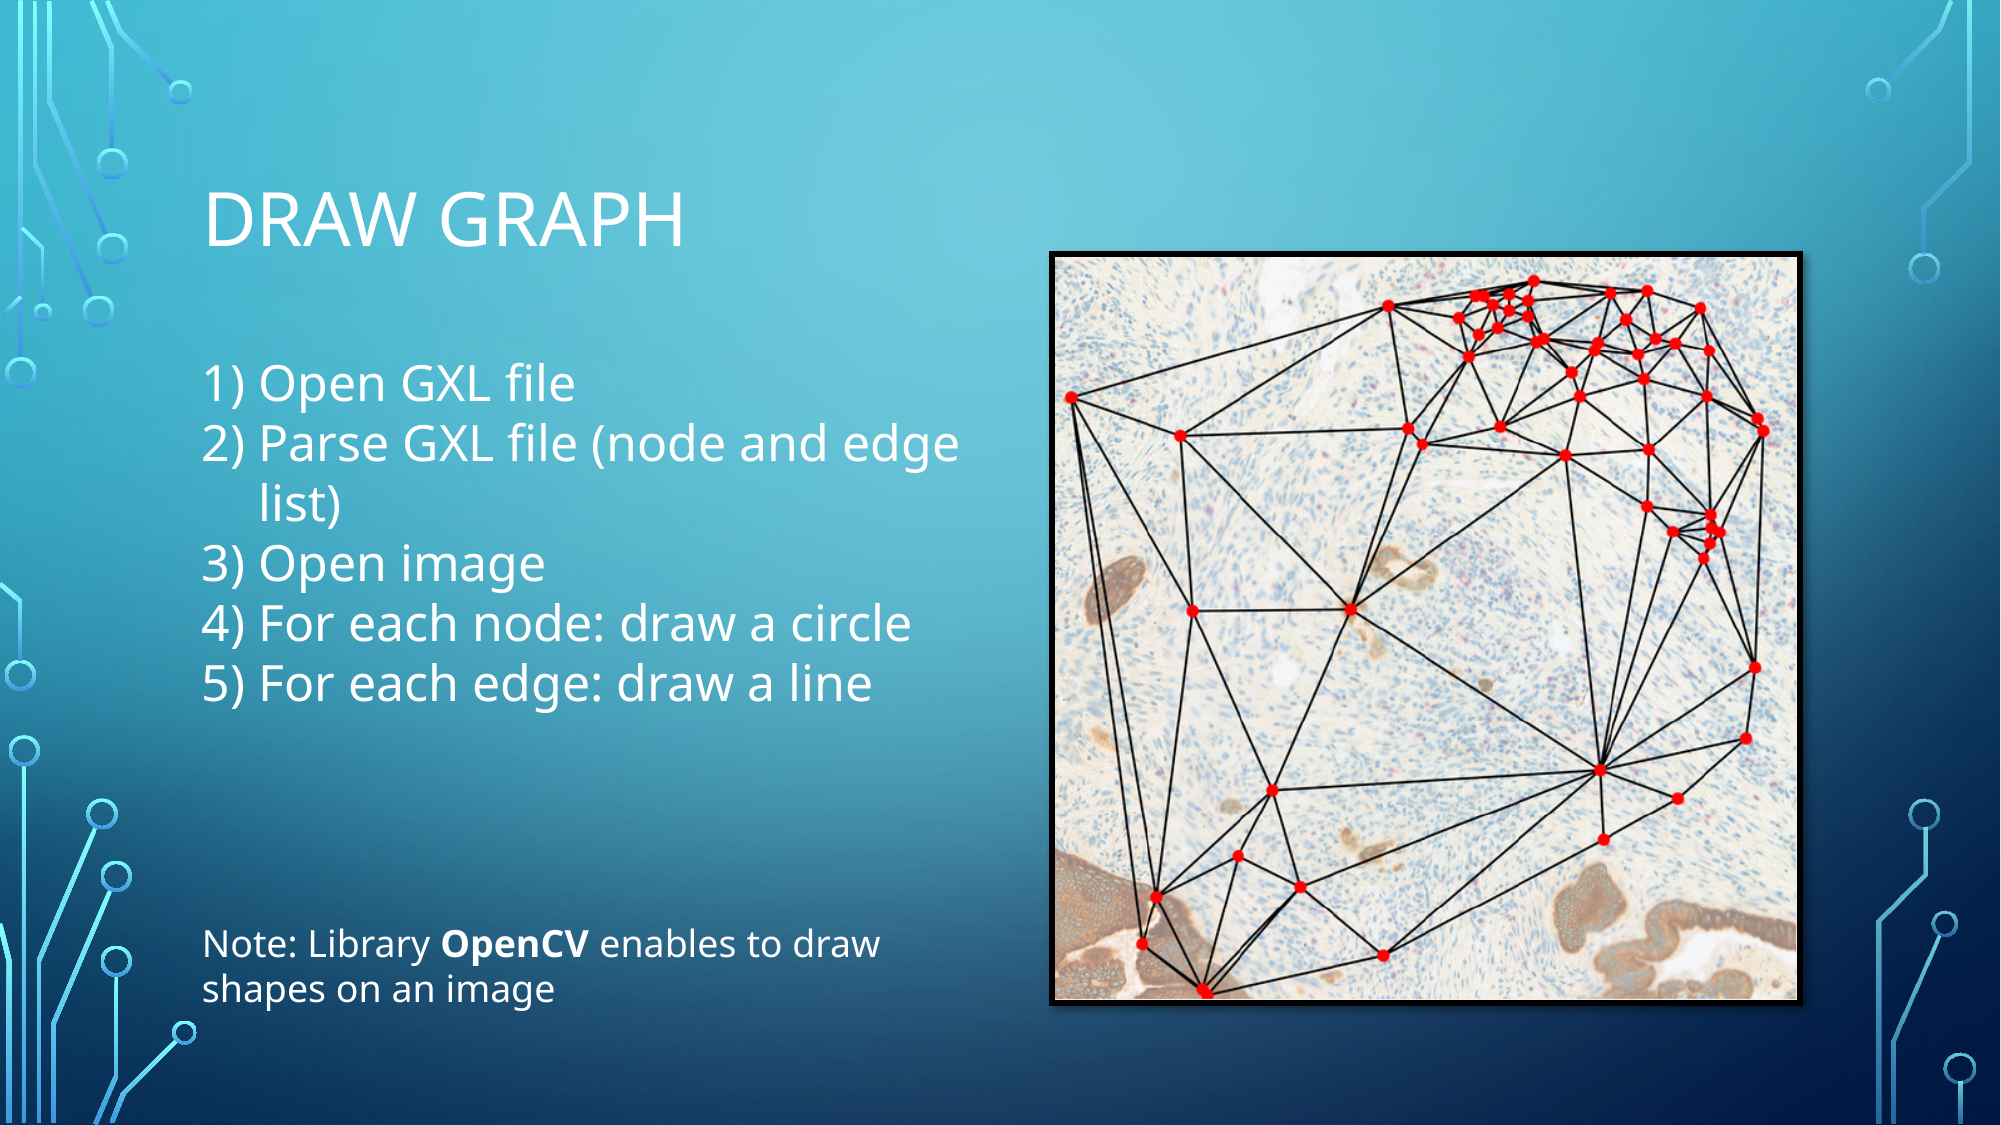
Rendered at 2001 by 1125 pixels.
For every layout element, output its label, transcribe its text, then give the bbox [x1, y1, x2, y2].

text_box Open GXL file Parse GXL file (node and edge list) Open image For each node: draw a circle For each edge: draw a line [187, 343, 1003, 779]
text_box Note: Library OpenCV enables to draw shapes on an image [187, 912, 978, 1017]
title Draw graph [187, 101, 1813, 344]
picture [1055, 257, 1798, 1001]
